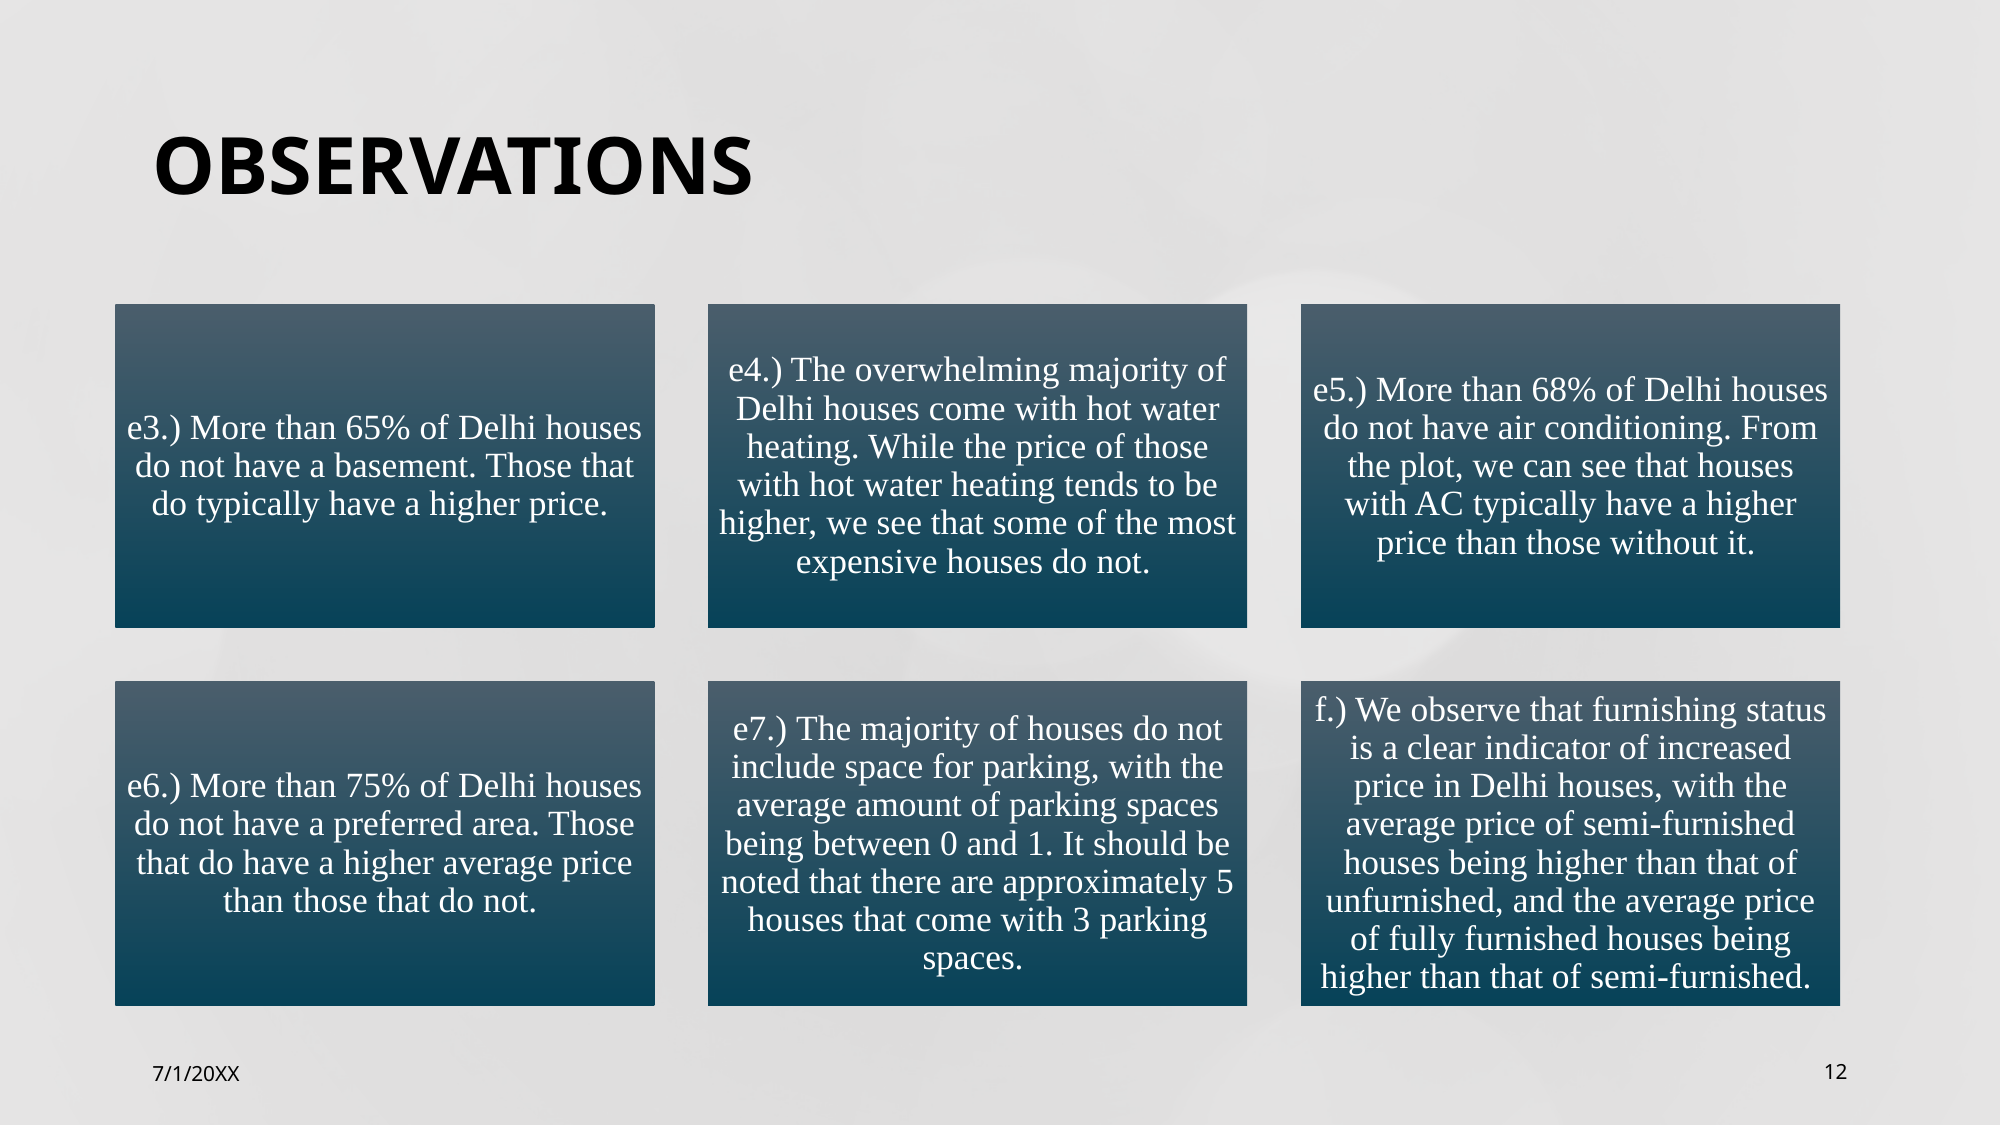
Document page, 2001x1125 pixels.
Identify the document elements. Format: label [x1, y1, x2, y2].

picture [0, 0, 2000, 1125]
list [115, 297, 1841, 1012]
